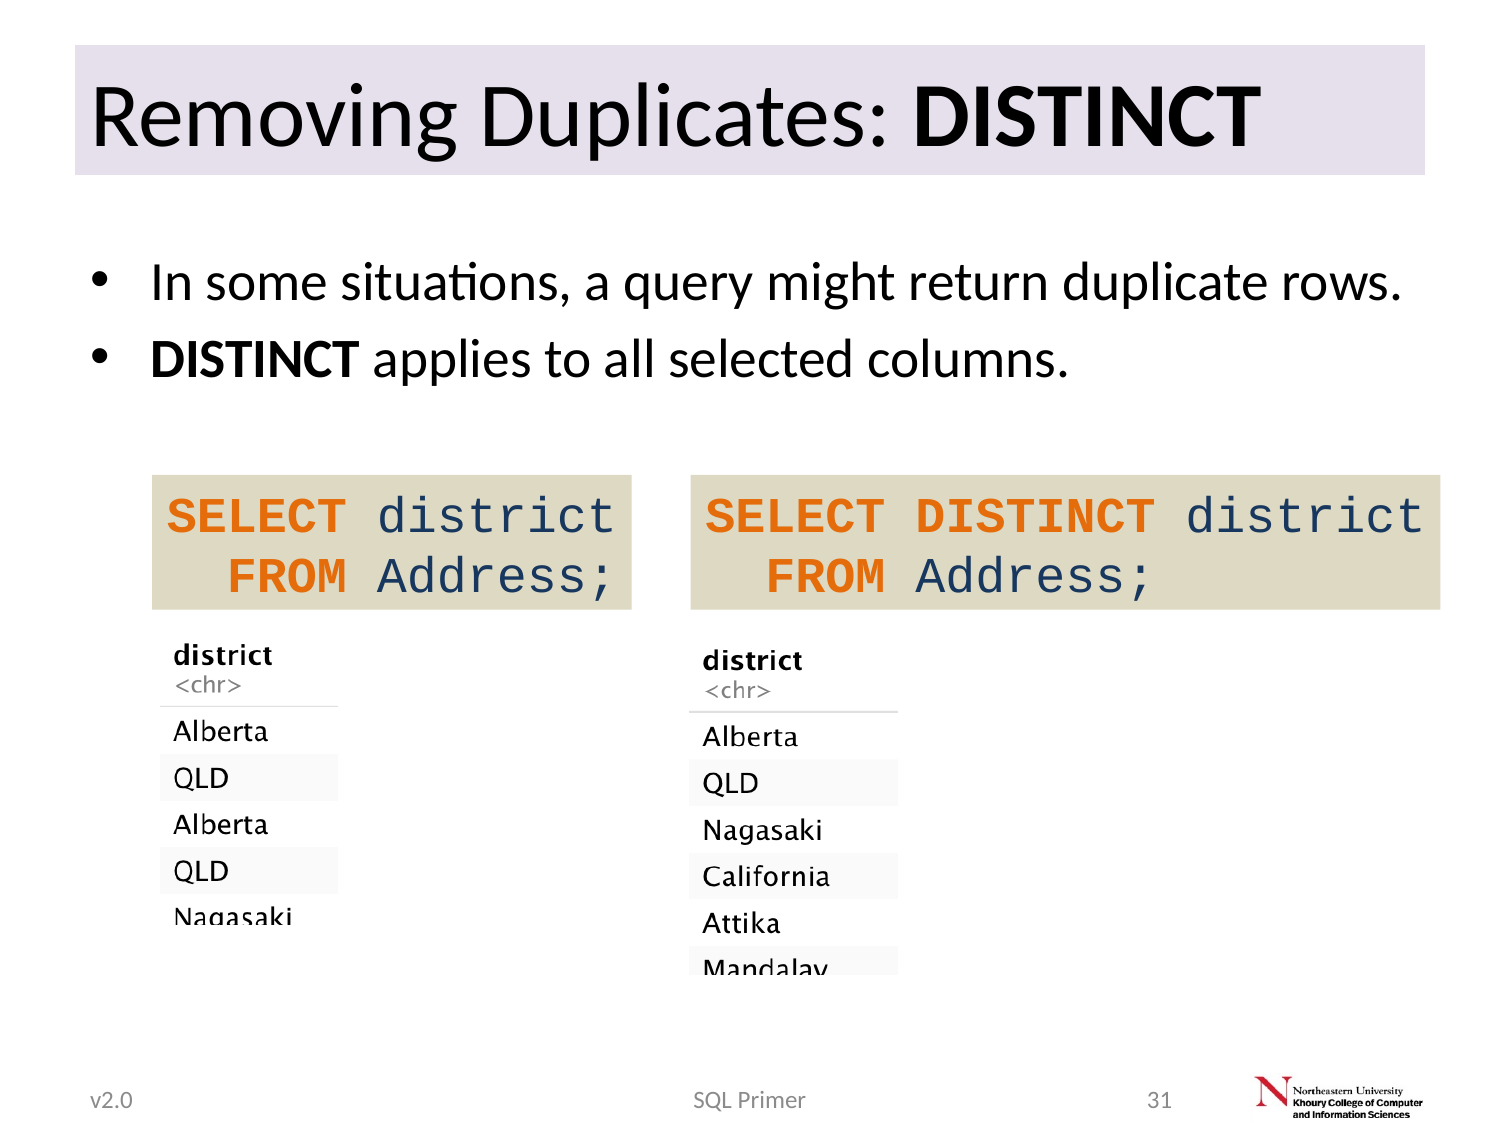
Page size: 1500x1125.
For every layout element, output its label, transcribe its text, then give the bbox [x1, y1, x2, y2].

title Removing Duplicates: DISTINCT [75, 45, 1425, 175]
slide_number v2.0 [75, 1074, 425, 1122]
picture [1250, 1073, 1425, 1122]
picture [149, 638, 338, 926]
slide_number 31 [1074, 1074, 1188, 1122]
text_box SELECT district FROM Address; [152, 474, 632, 610]
picture [687, 638, 898, 976]
list In some situations, a query might return duplicate rows. DISTINCT applies to all selected columns. [75, 237, 1425, 400]
footer SQL Primer [512, 1074, 988, 1122]
text_box SELECT DISTINCT district FROM Address; [690, 474, 1441, 610]
